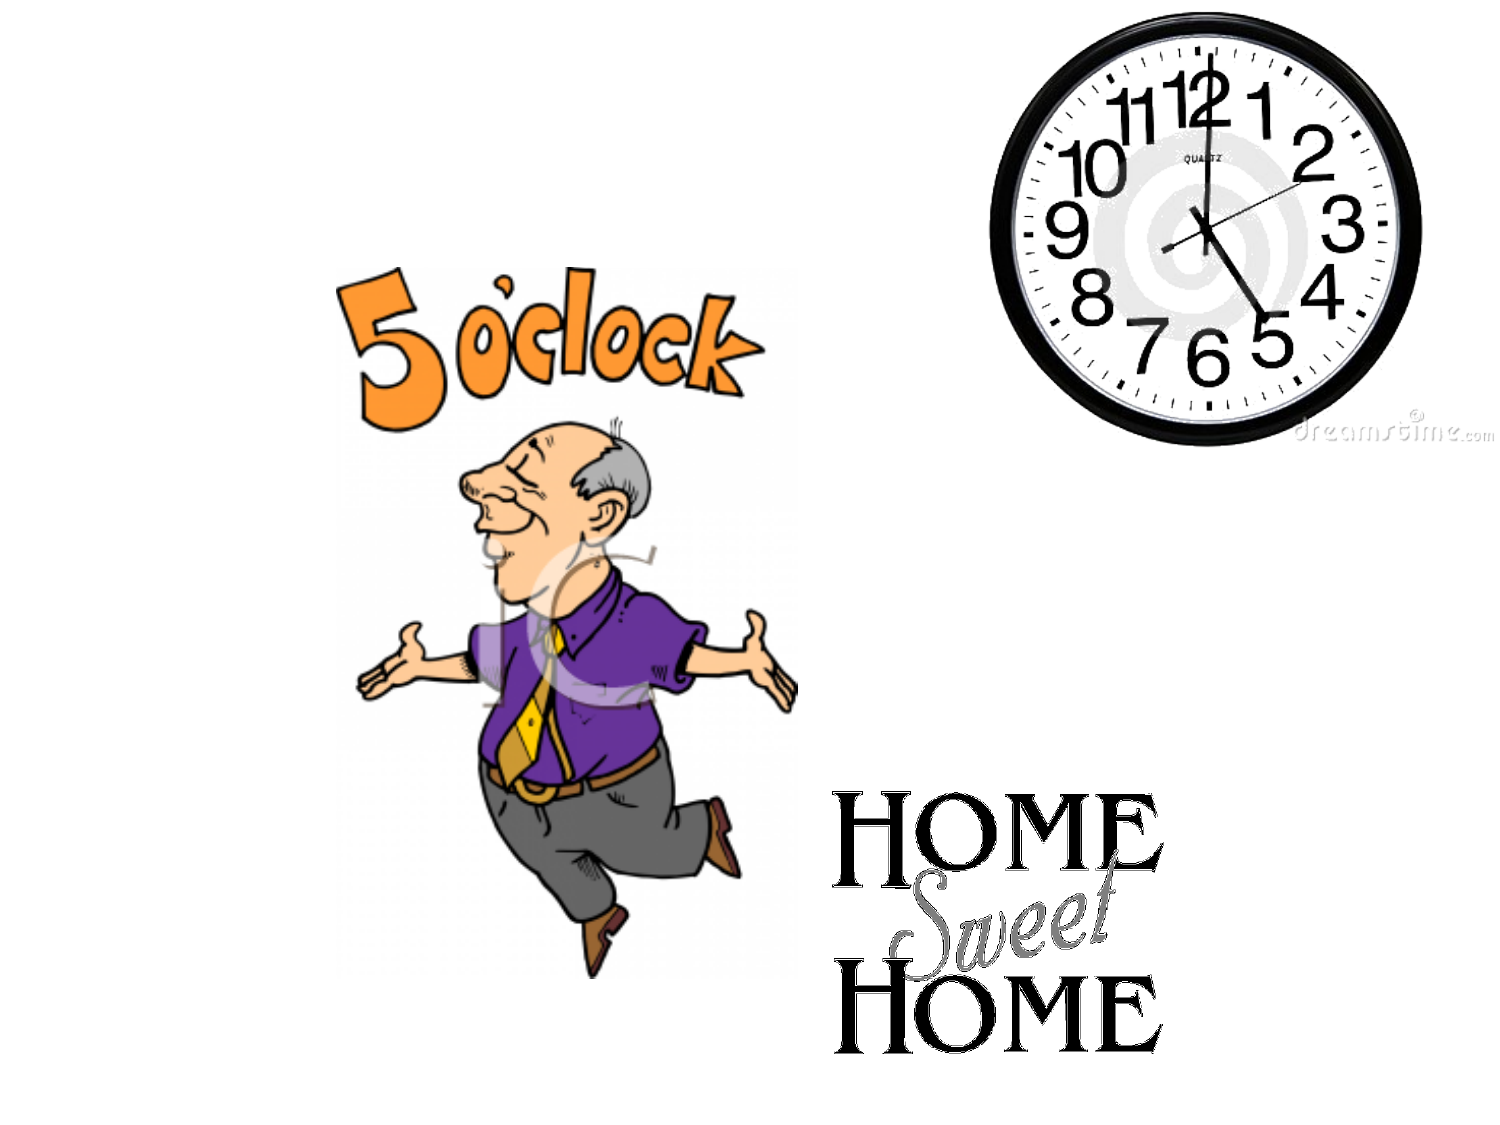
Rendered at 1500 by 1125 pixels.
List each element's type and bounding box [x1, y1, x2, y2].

picture [918, 0, 1500, 450]
picture [832, 791, 1164, 1054]
picture [336, 266, 798, 979]
